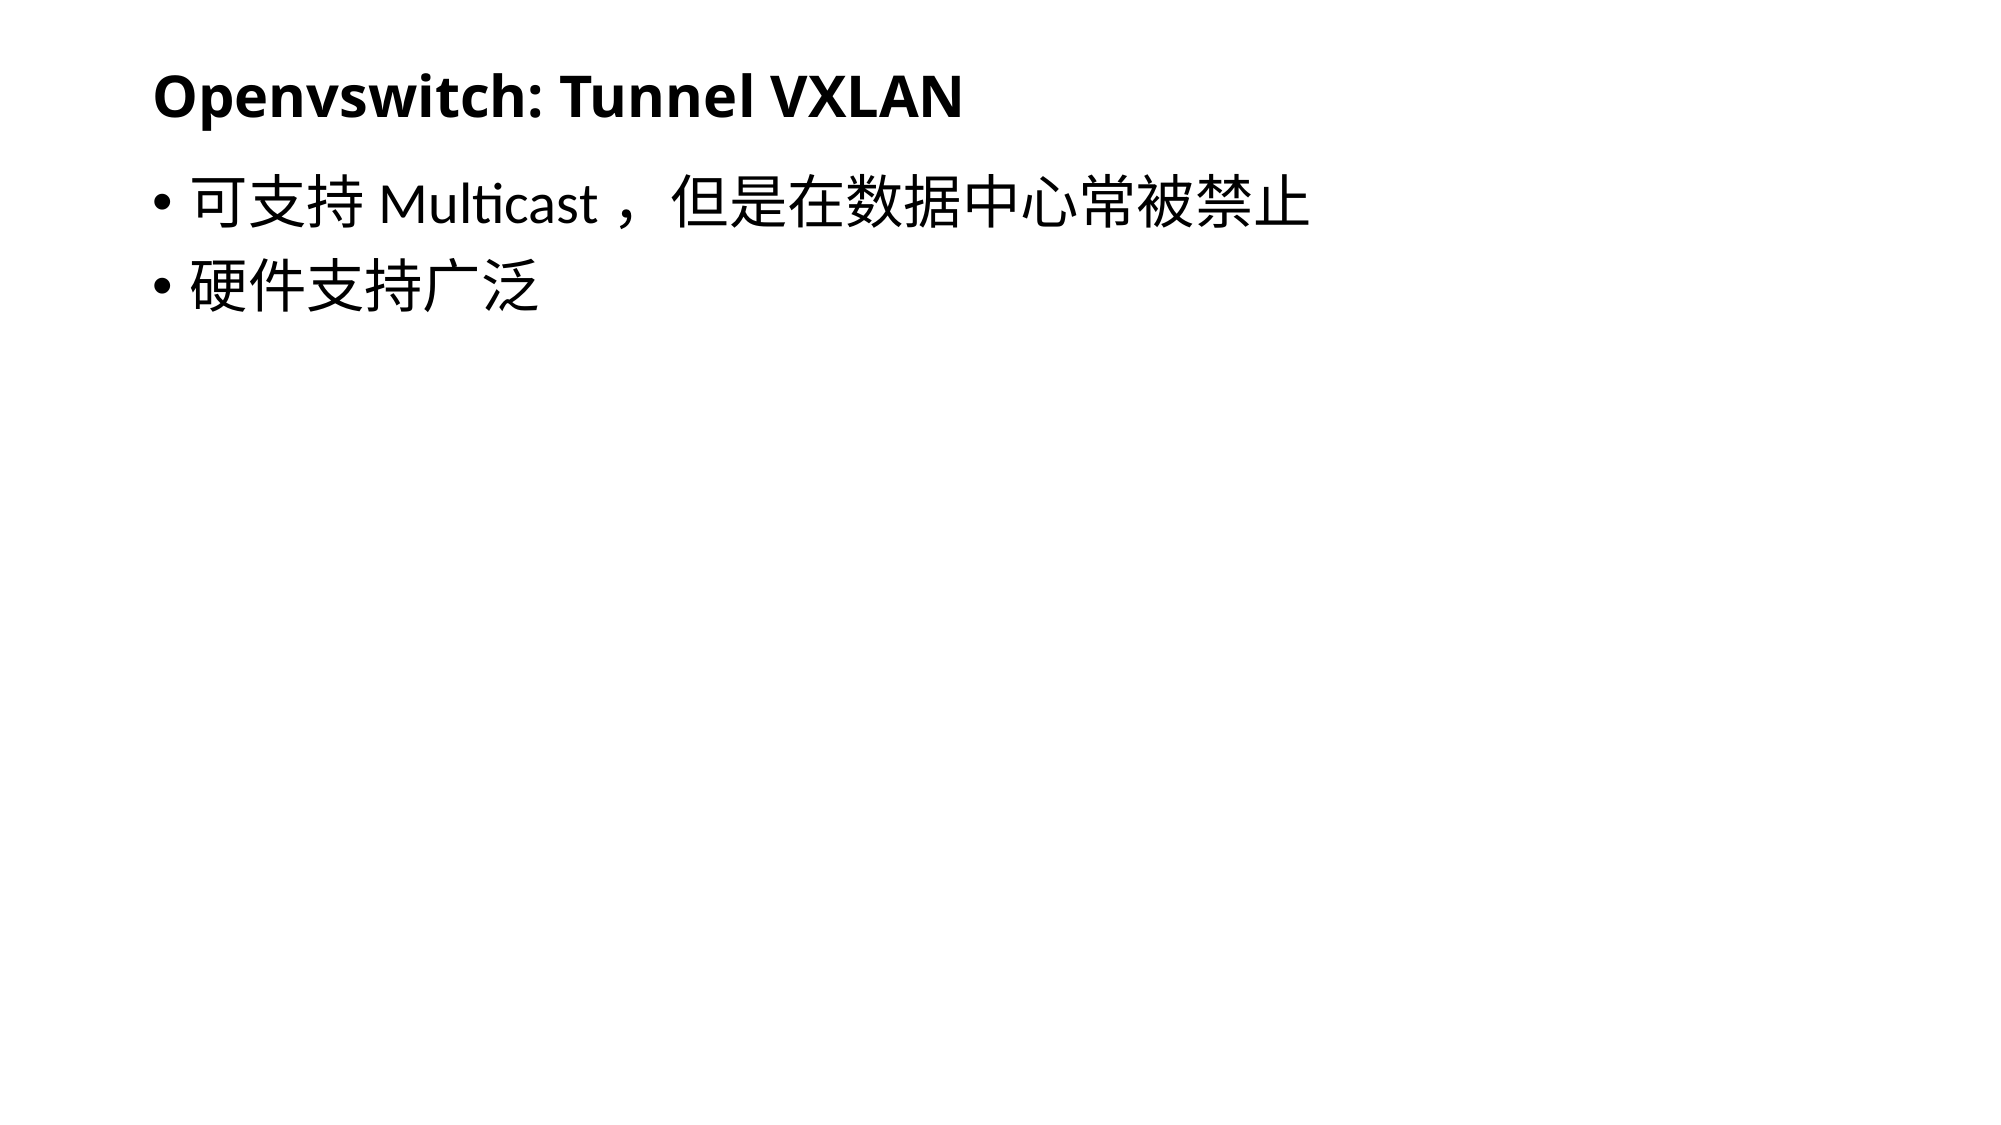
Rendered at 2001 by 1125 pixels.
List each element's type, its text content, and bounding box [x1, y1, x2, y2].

list 可支持Multicast，但是在数据中心常被禁止 硬件支持广泛 [137, 165, 1863, 1014]
title Openvswitch: Tunnel VXLAN [137, 59, 1863, 138]
